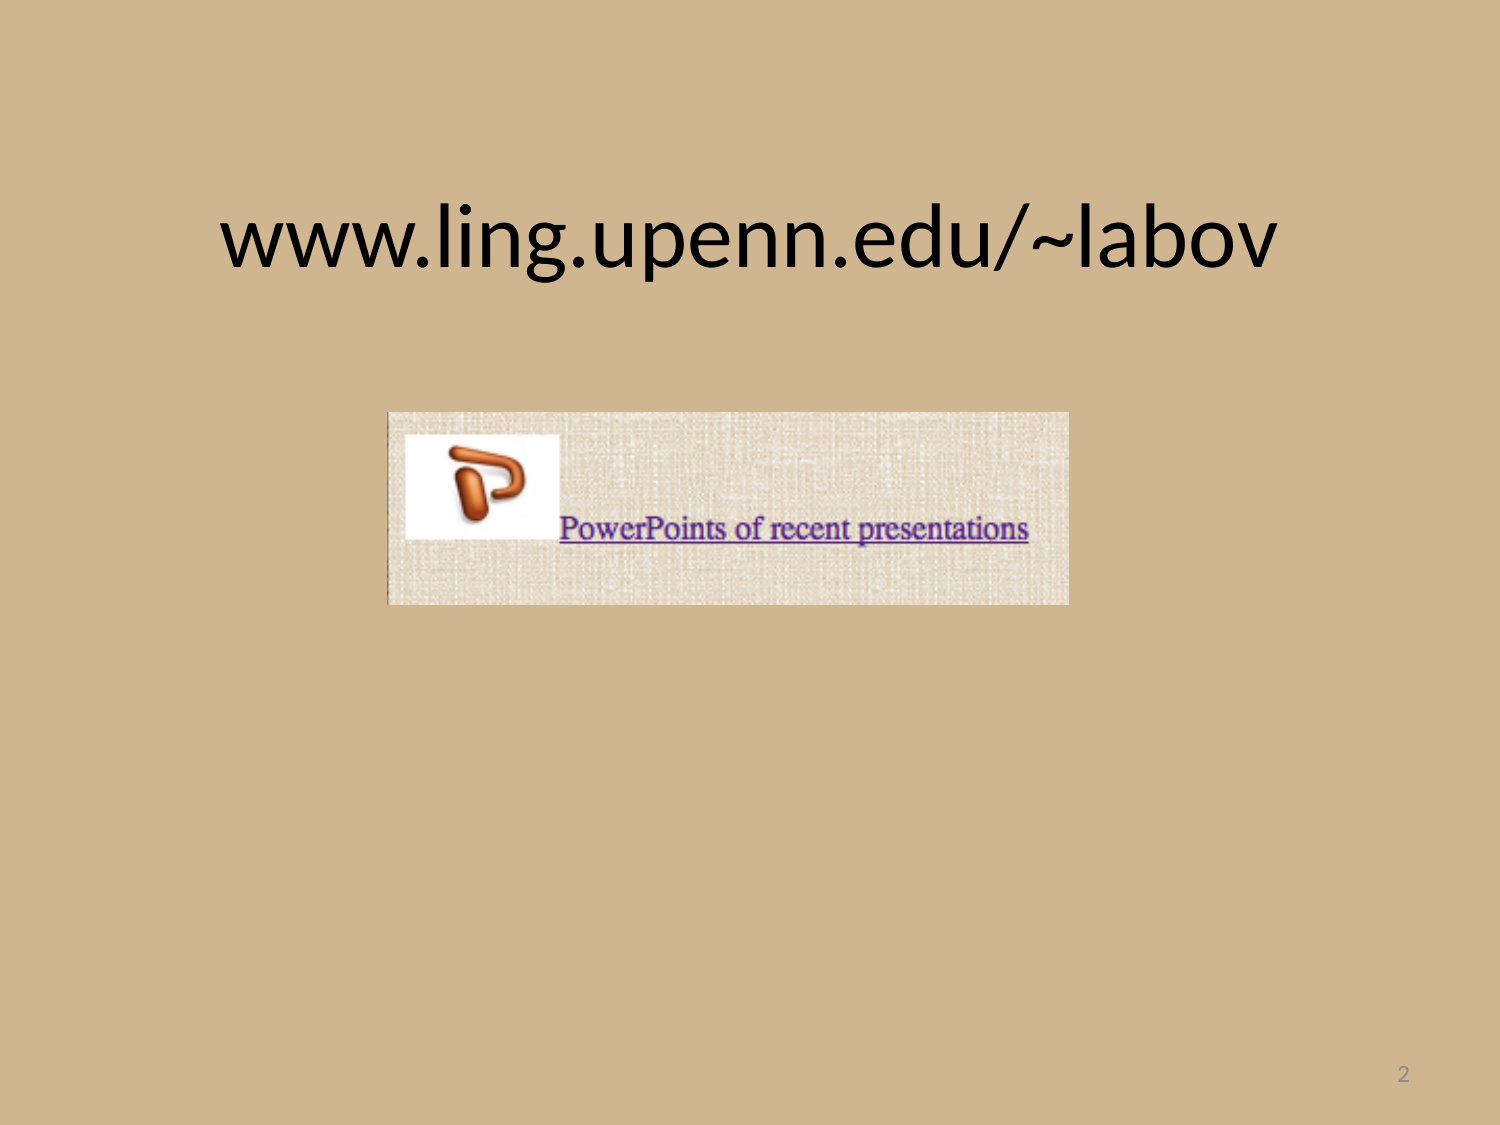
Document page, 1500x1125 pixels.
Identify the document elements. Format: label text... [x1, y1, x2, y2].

title www.ling.upenn.edu/~labov [75, 137, 1425, 325]
slide_number 2 [1074, 1042, 1425, 1103]
picture [387, 412, 1069, 605]
